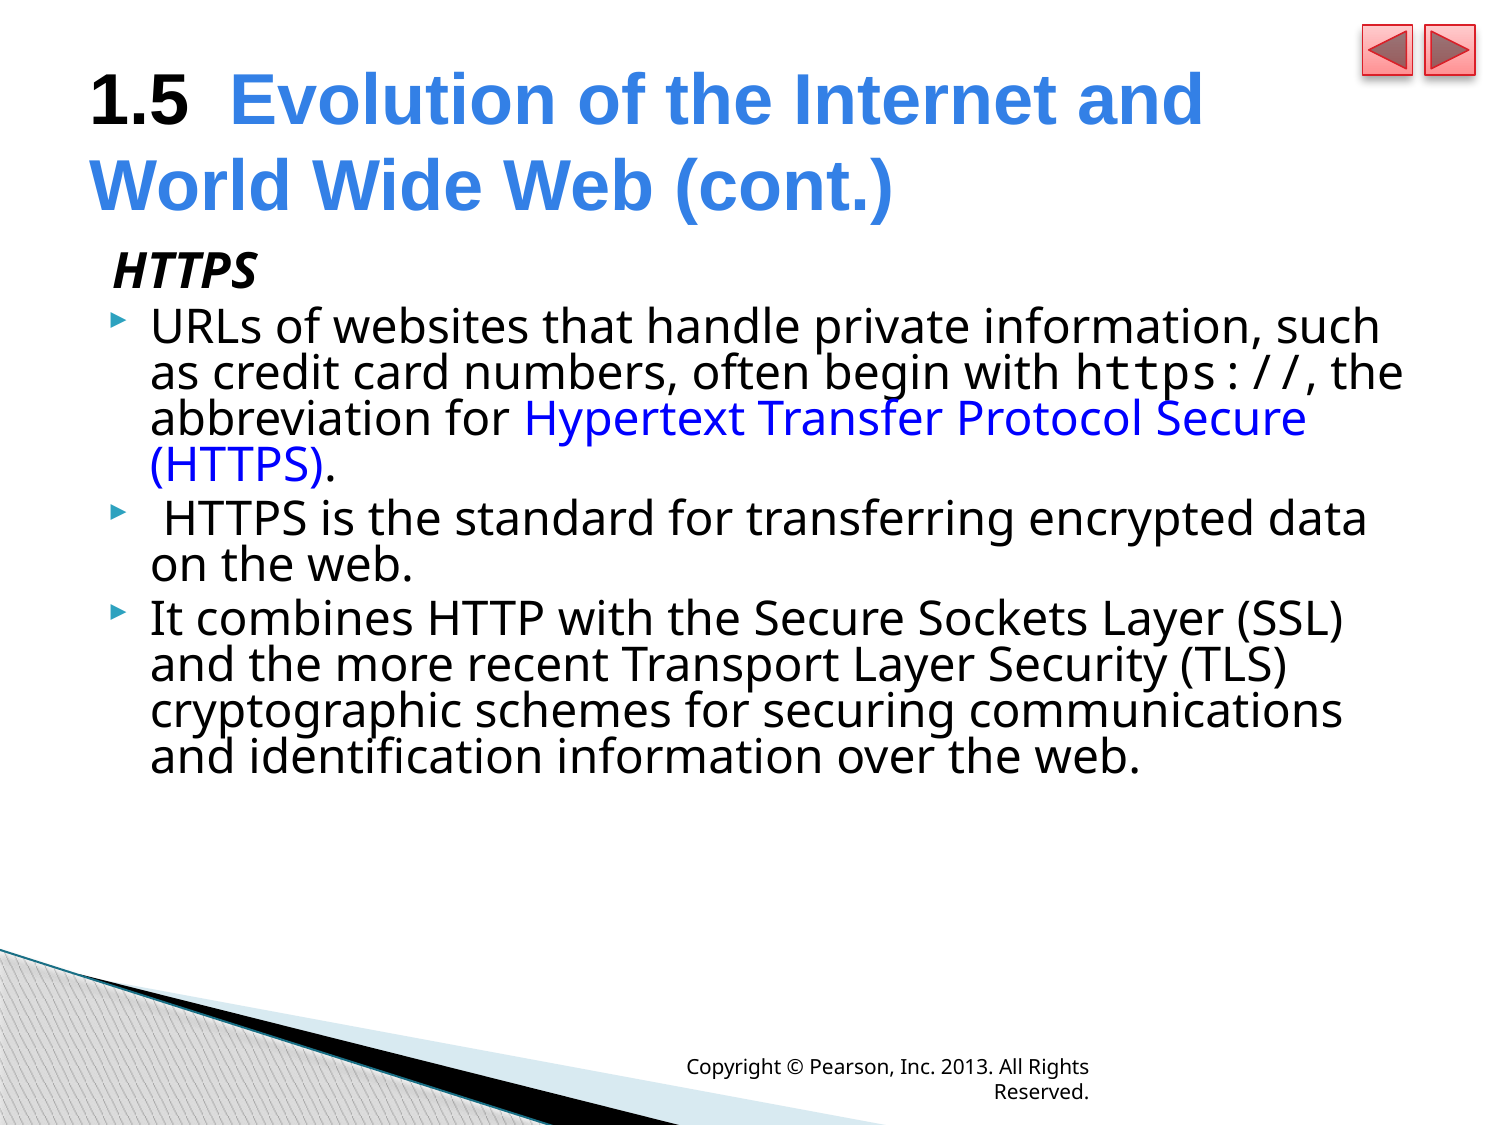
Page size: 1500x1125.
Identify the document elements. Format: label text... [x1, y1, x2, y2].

footer Copyright © Pearson, Inc. 2013. All Rights Reserved. [650, 1051, 1105, 1112]
list HTTPS URLs of websites that handle private information, such as credit card numbers, often begin with https://, the abbreviation for Hypertext Transfer Protocol Secure (HTTPS). HTTPS is the standard for transferring encrypted data on the web. It combines HTTP with the Secure Sockets Layer (SSL) and the more recent Transport Layer Security (TLS) cryptographic schemes for securing communications and identification information over the web. [75, 242, 1425, 986]
title 1.5 Evolution of the Internet and World Wide Web (cont.) [75, 45, 1425, 233]
